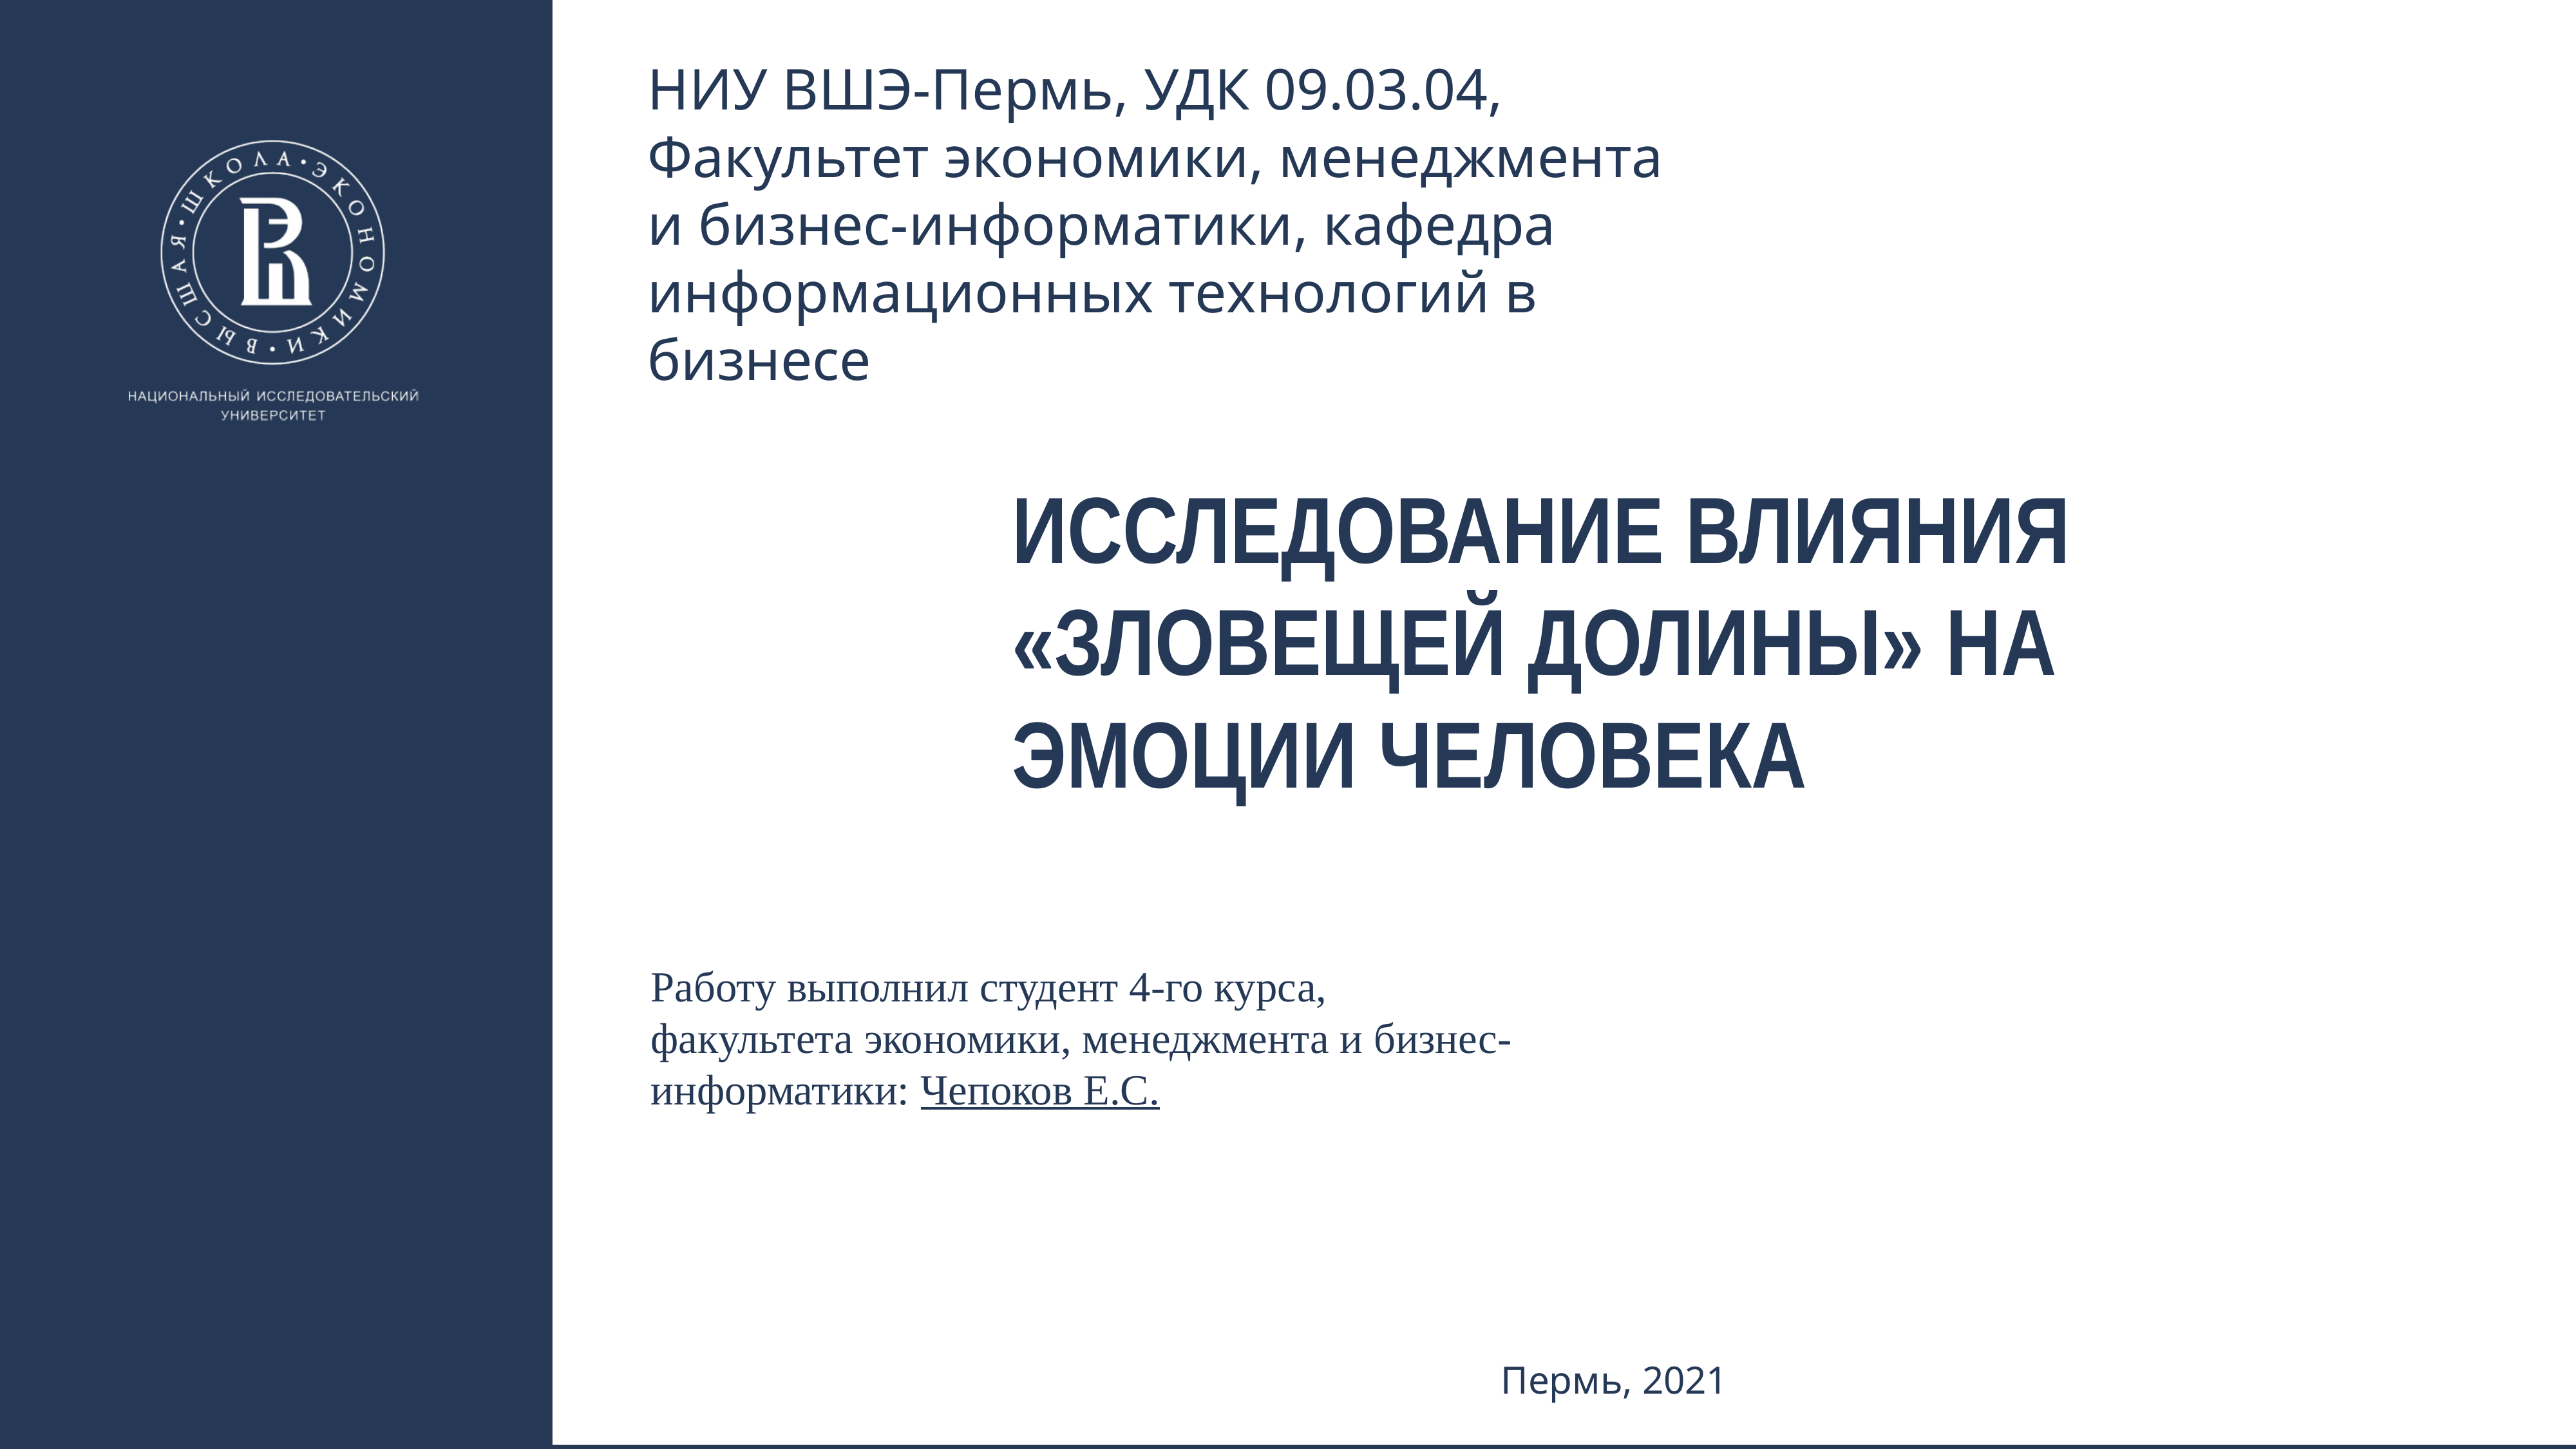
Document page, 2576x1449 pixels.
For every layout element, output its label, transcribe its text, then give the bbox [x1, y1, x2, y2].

text_box Исследование влияния «Зловещей долины» на эмоции человека [1004, 422, 2275, 815]
text_box Пермь, 2021 [1493, 1349, 1786, 1409]
picture [129, 140, 419, 421]
text_box НИУ ВШЭ-Пермь, УДК 09.03.04, Факультет экономики, менеджмента и бизнес-информатики, кафедра информационных технологий в бизнесе [639, 46, 1714, 399]
text_box Работу выполнил студент 4-го курса, факультета экономики, менеджмента и бизнес-информатики: Чепоков Е.С. [643, 951, 1548, 1212]
